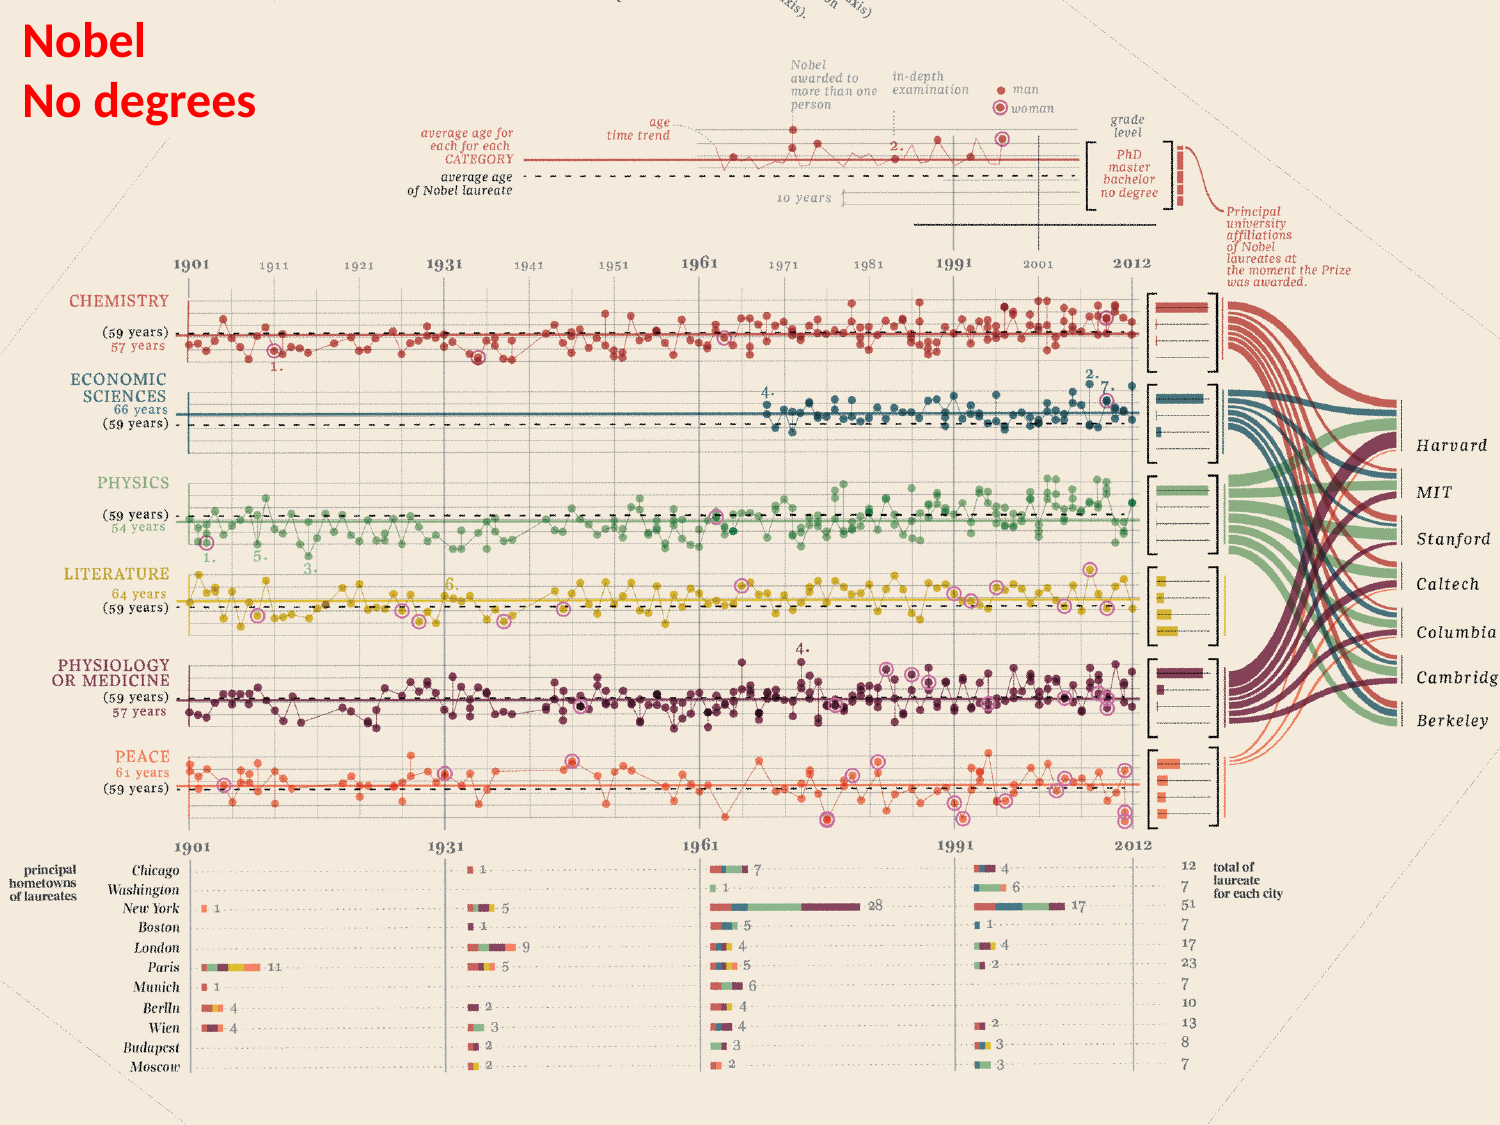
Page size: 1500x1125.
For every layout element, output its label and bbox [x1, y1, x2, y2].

text_box [1413, 0, 1500, 338]
text_box [1413, 751, 1500, 1125]
picture [0, 0, 1500, 1125]
